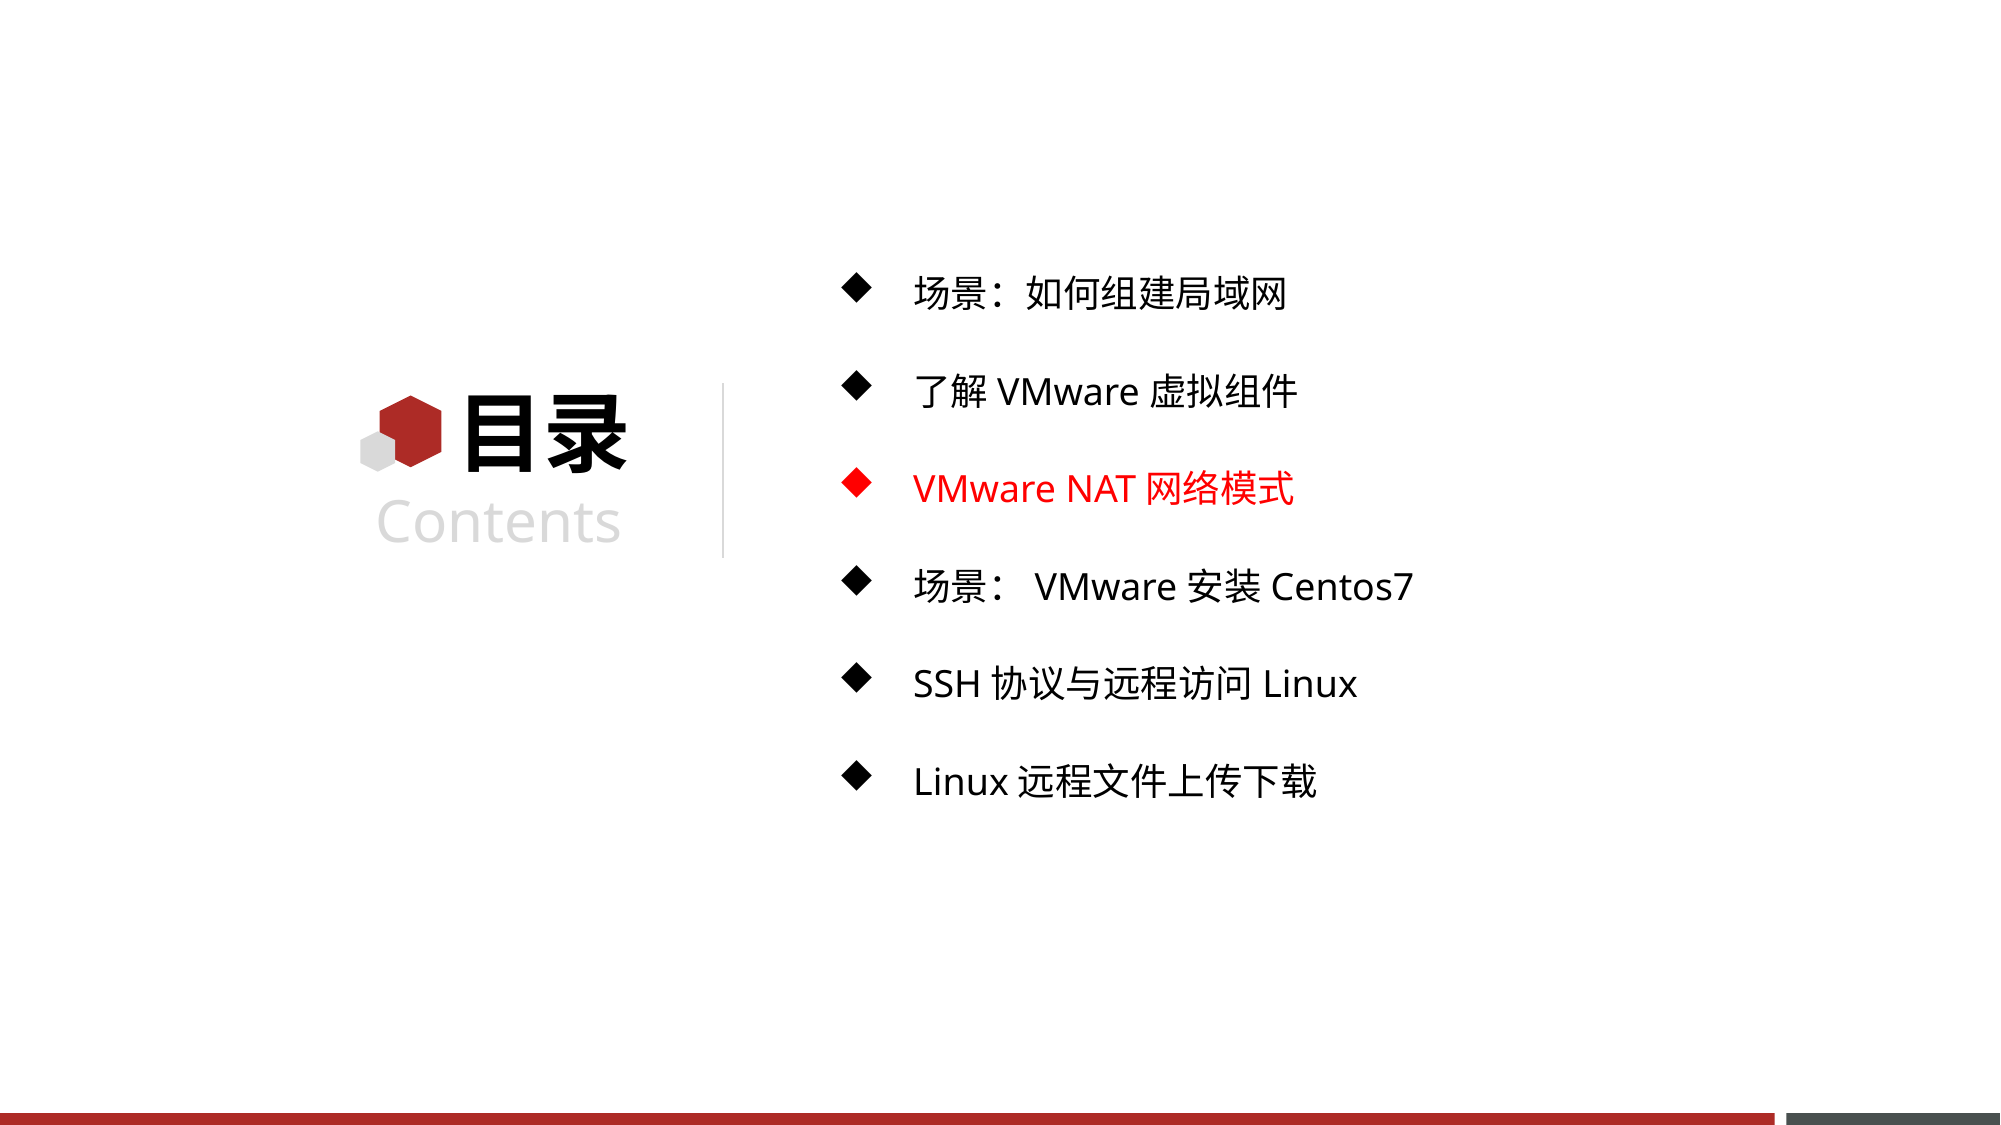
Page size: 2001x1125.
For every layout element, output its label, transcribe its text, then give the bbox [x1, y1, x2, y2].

list 场景：如何组建局域网 了解VMware虚拟组件 VMware NAT网络模式 场景：VMware安装Centos7 SSH协议与远程访问Linux Linux远程文件上传下载 [823, 165, 1804, 864]
